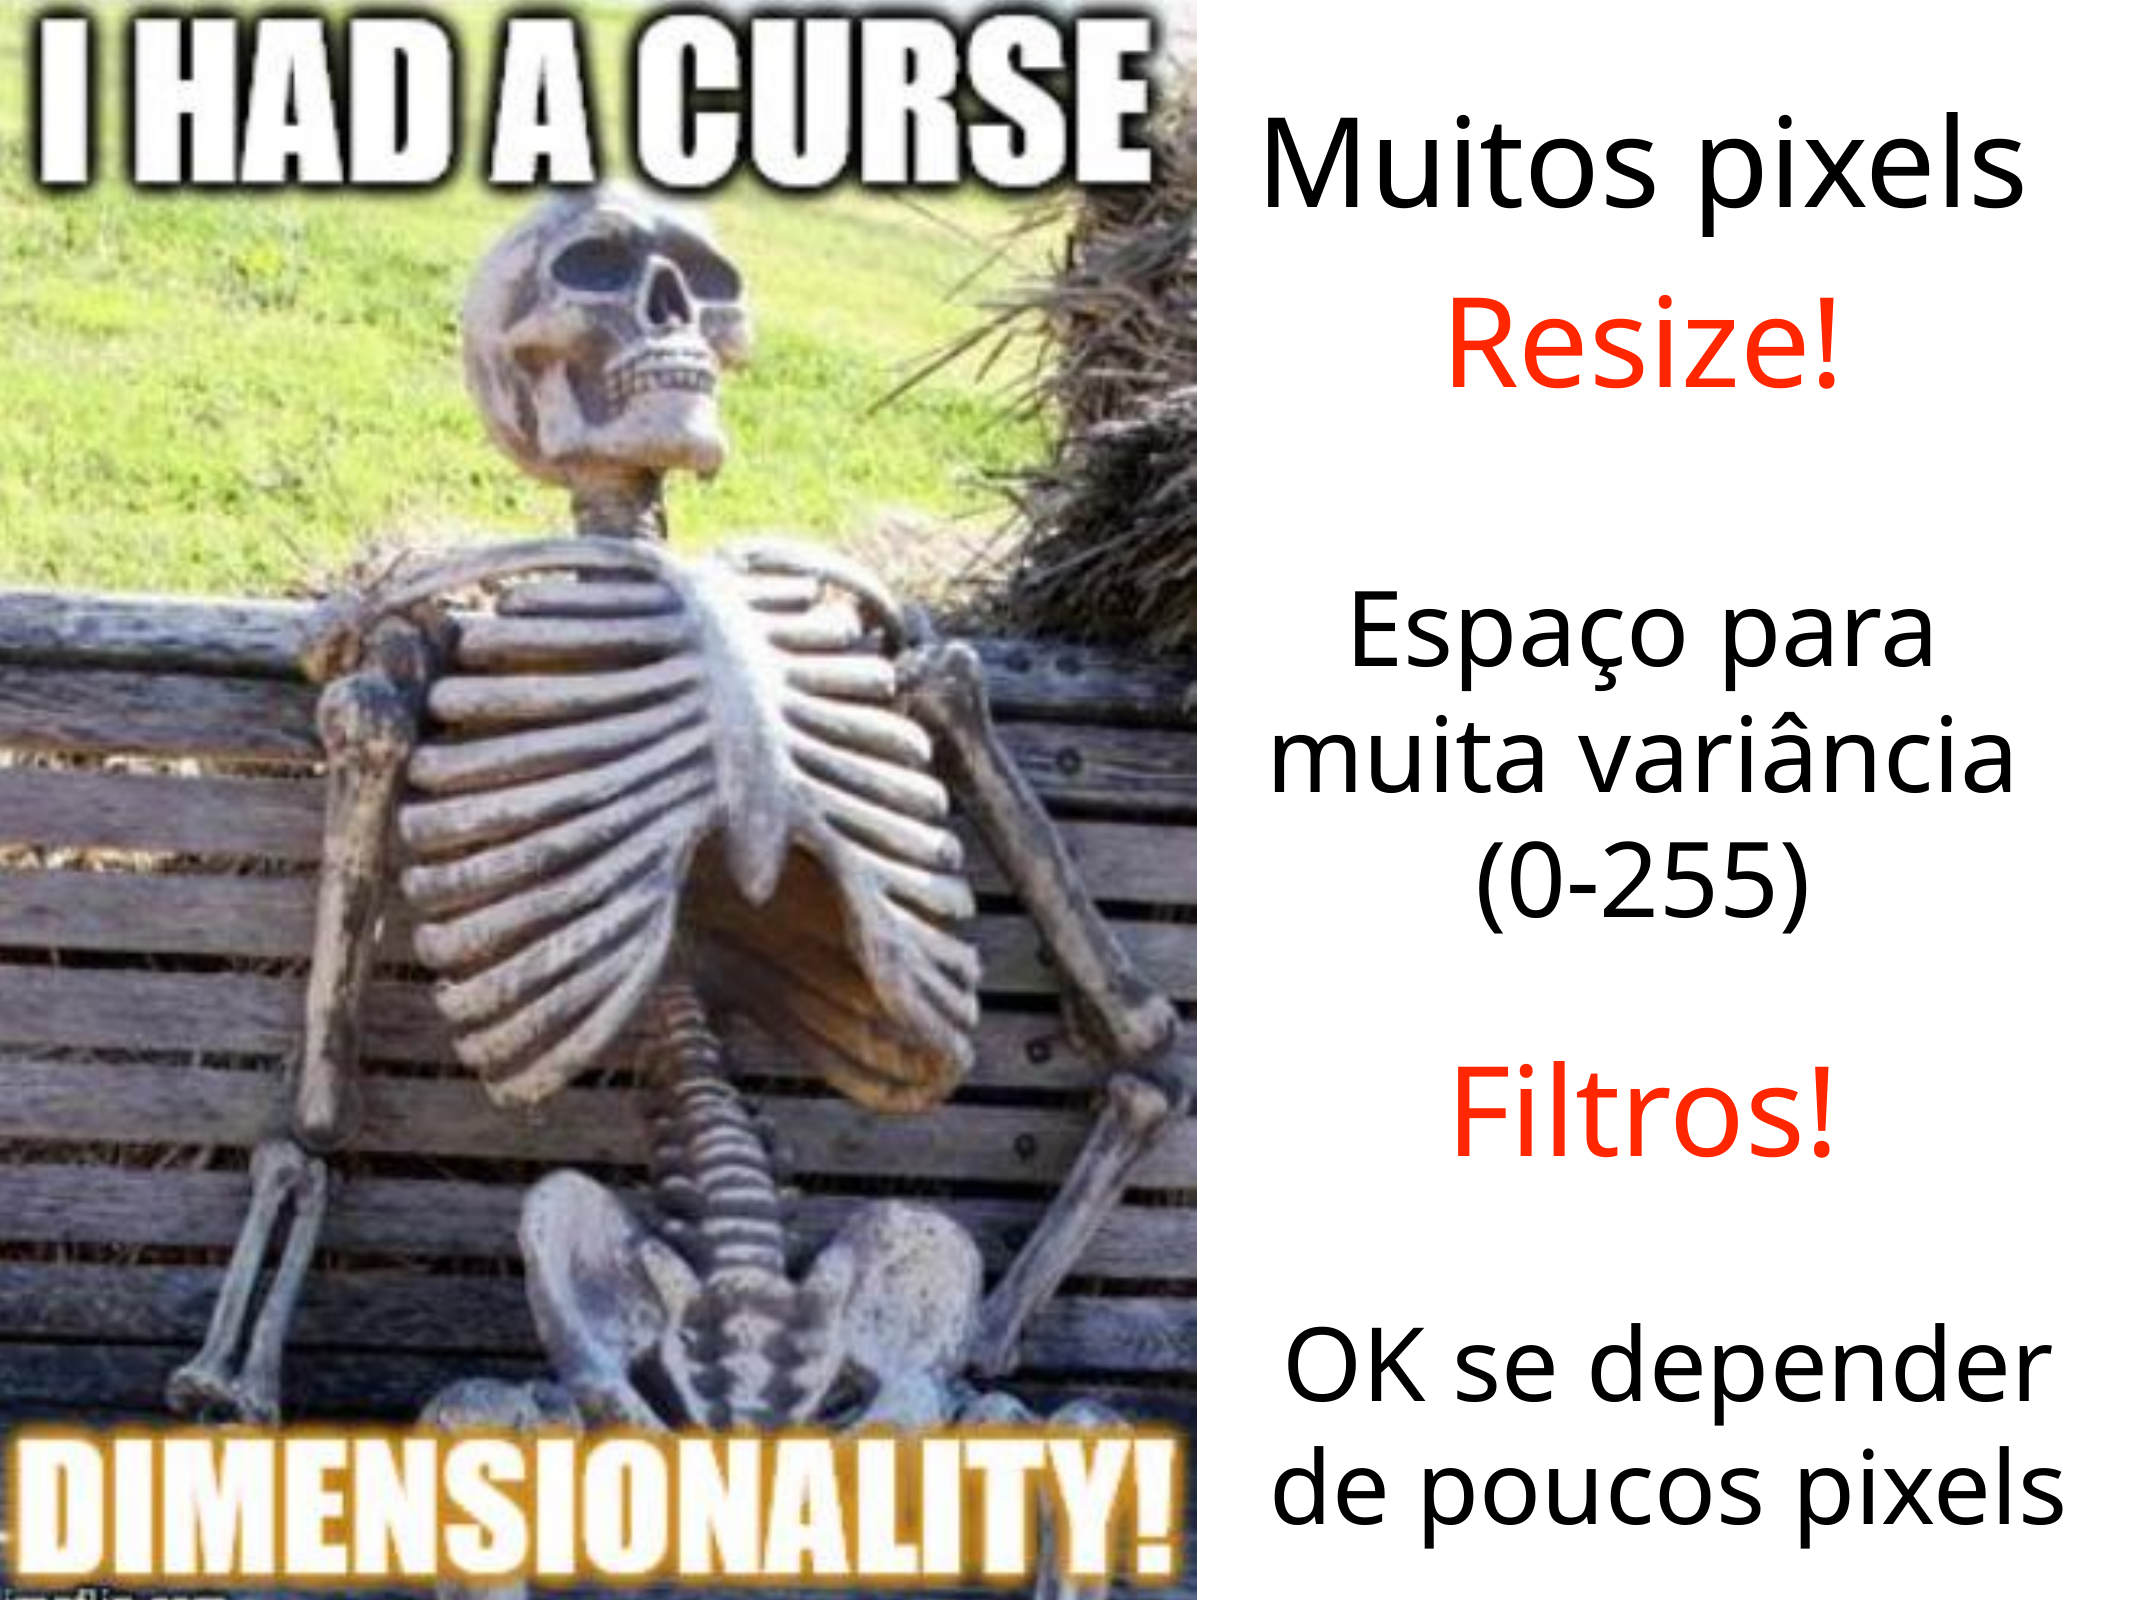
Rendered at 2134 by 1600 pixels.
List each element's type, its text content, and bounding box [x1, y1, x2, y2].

text_box [1197, 0, 2134, 1600]
text_box Filtros! [1242, 1022, 2044, 1230]
text_box Muitos pixels [1242, 73, 2044, 254]
picture [0, 0, 1197, 1600]
text_box OK se depender de poucos pixels [1242, 1290, 2095, 1578]
text_box Resize! [1242, 254, 2044, 461]
text_box Espaço para muita variância (0-255) [1242, 553, 2044, 1022]
